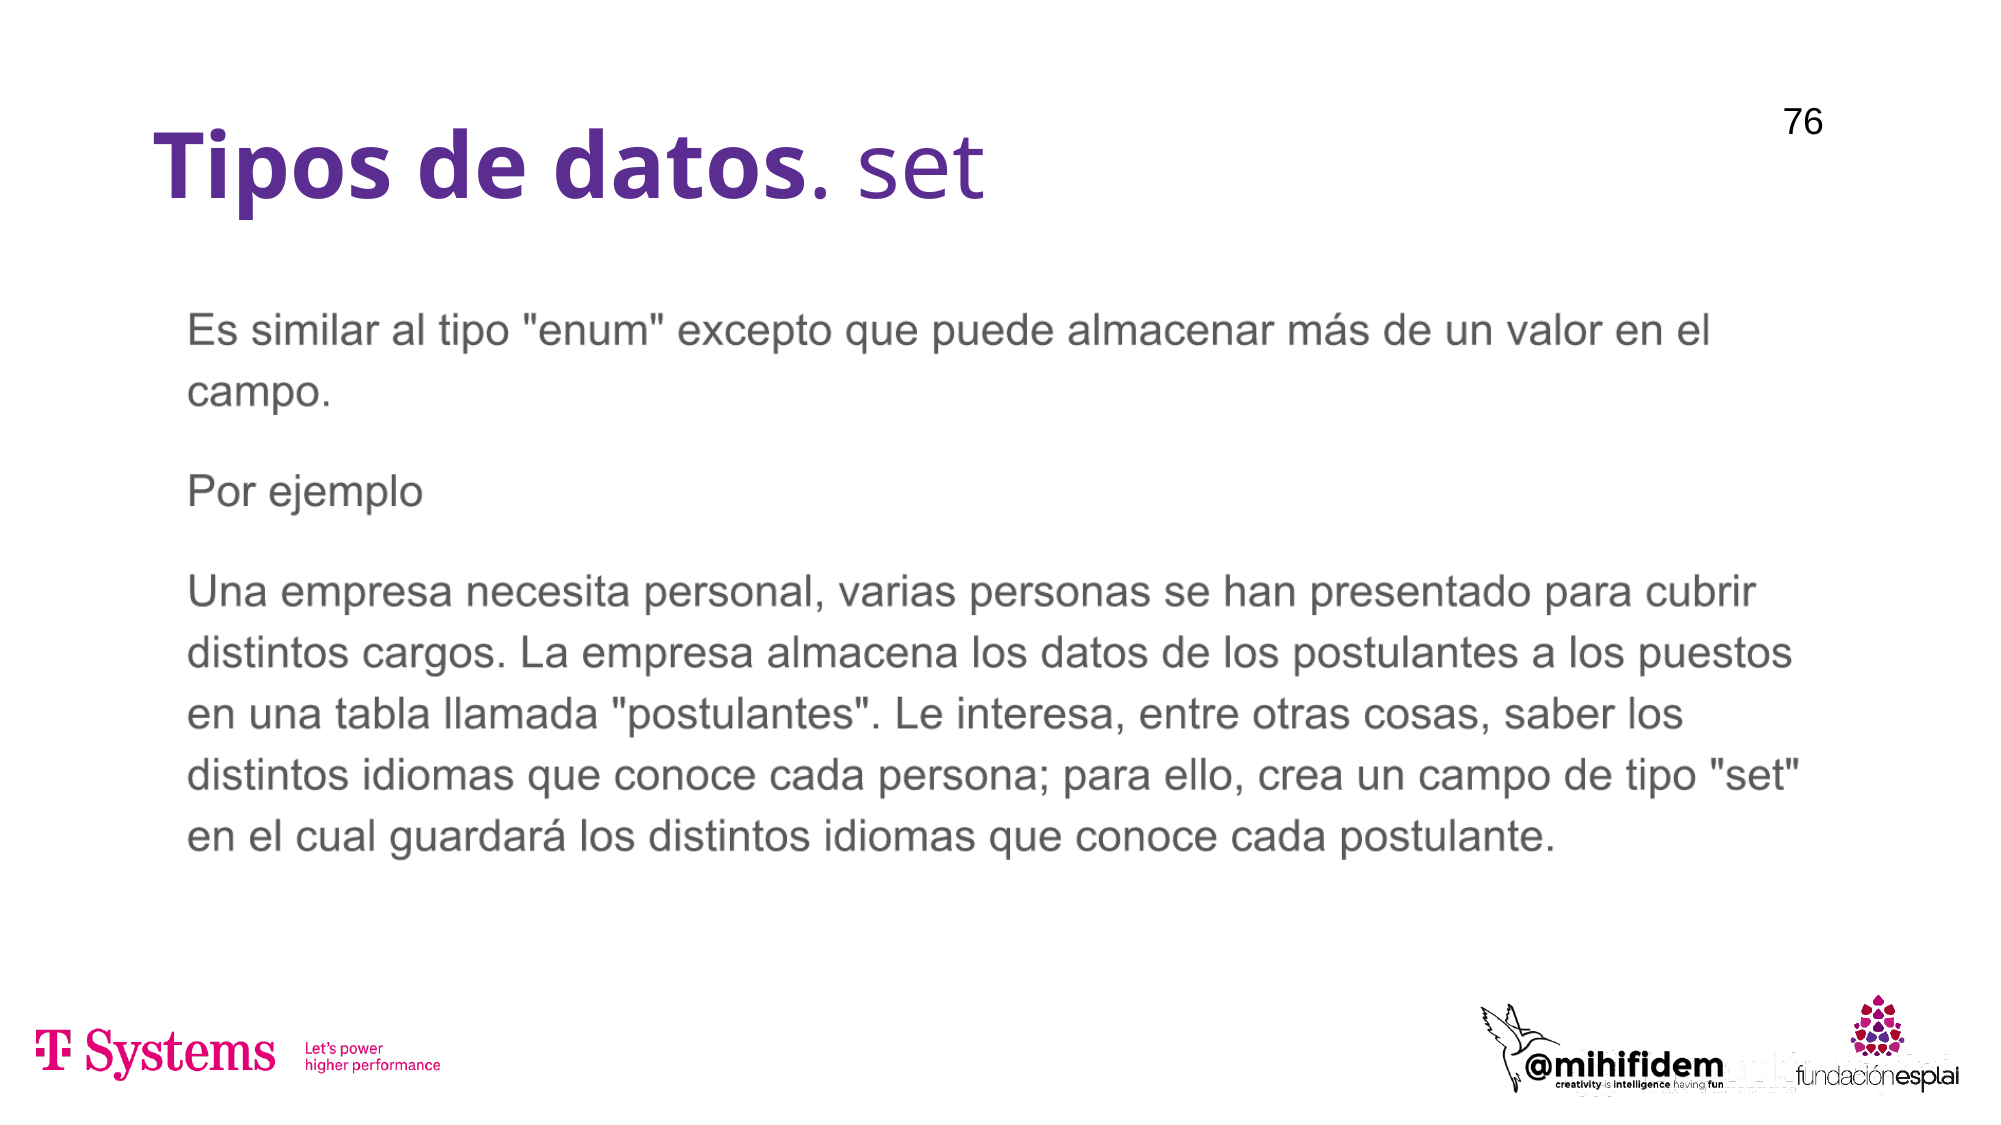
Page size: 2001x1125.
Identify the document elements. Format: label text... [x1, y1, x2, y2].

picture [173, 290, 1827, 917]
text_box Tipos de datos. set [137, 59, 1863, 278]
picture [1472, 986, 1965, 1103]
text_box 76 [1767, 89, 1863, 150]
picture [36, 1027, 440, 1081]
